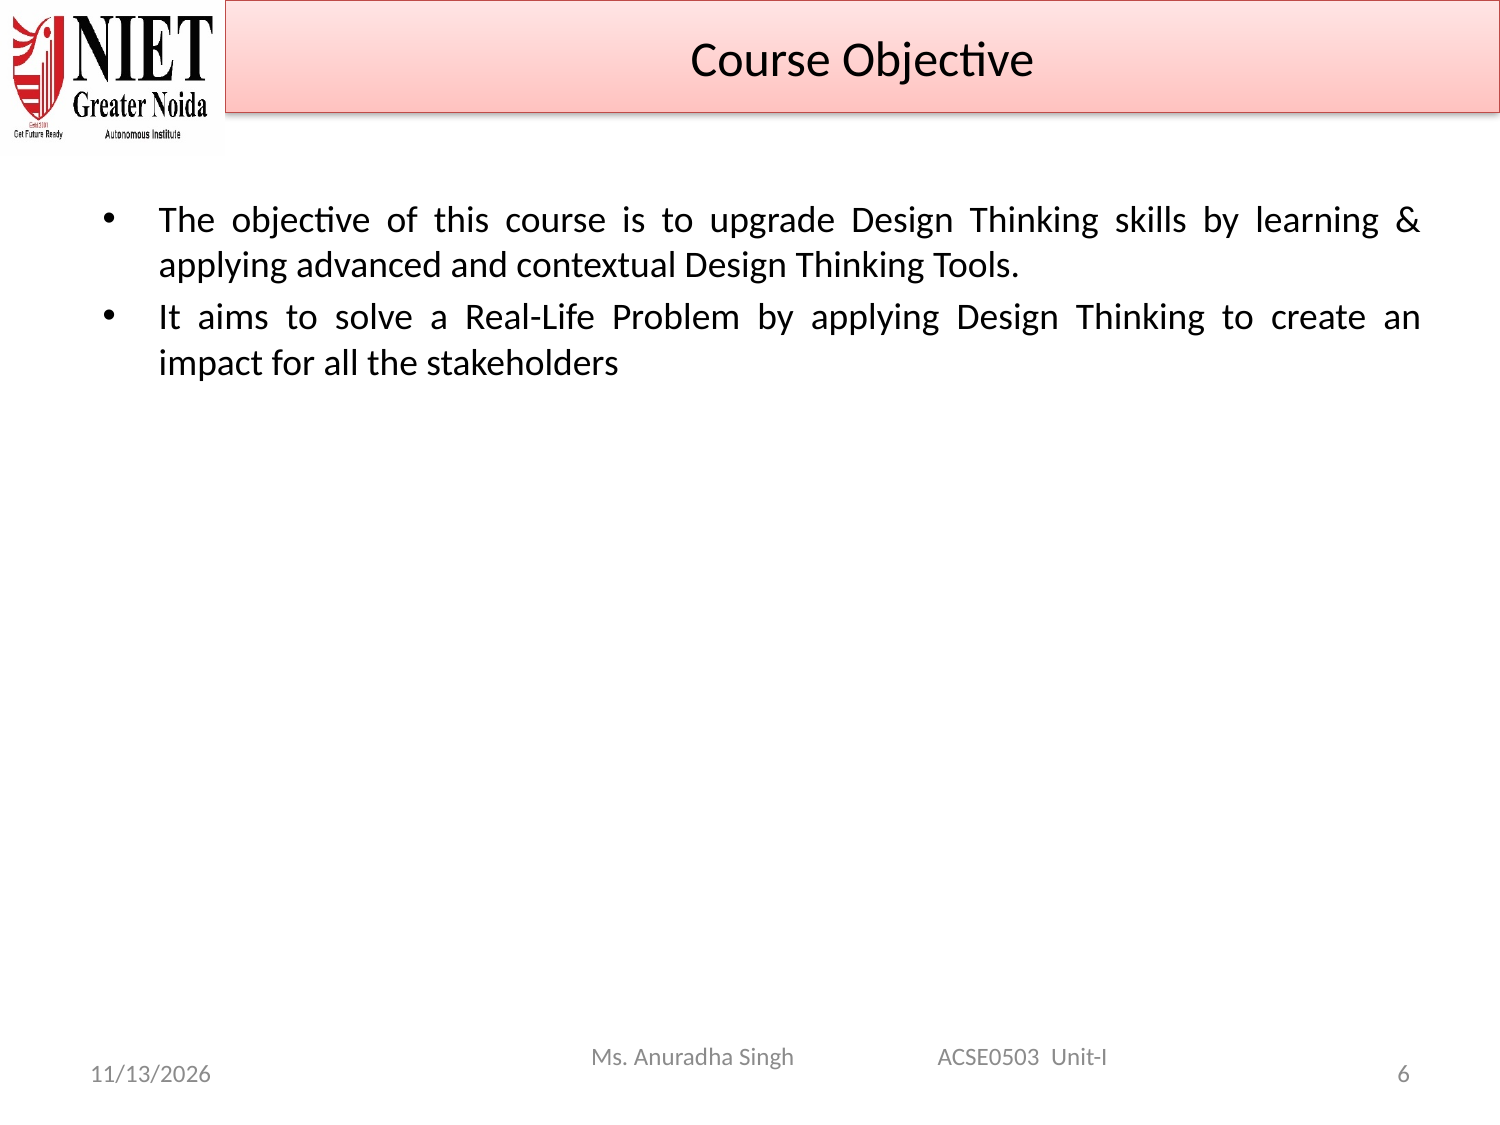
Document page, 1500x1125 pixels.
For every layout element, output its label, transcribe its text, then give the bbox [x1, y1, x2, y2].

slide_number 6 [1074, 1042, 1425, 1103]
footer Ms. Anuradha Singh ACSE0503 Unit-I [462, 1025, 1238, 1085]
text_box Course Objective [226, 0, 1500, 113]
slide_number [75, 1042, 425, 1103]
list The objective of this course is to upgrade Design Thinking skills by learning & applying advanced and contextual Design Thinking Tools. It aims to solve a Real-Life Problem by applying Design Thinking to create an impact for all the stakeholders [87, 187, 1438, 930]
picture [0, 0, 226, 156]
